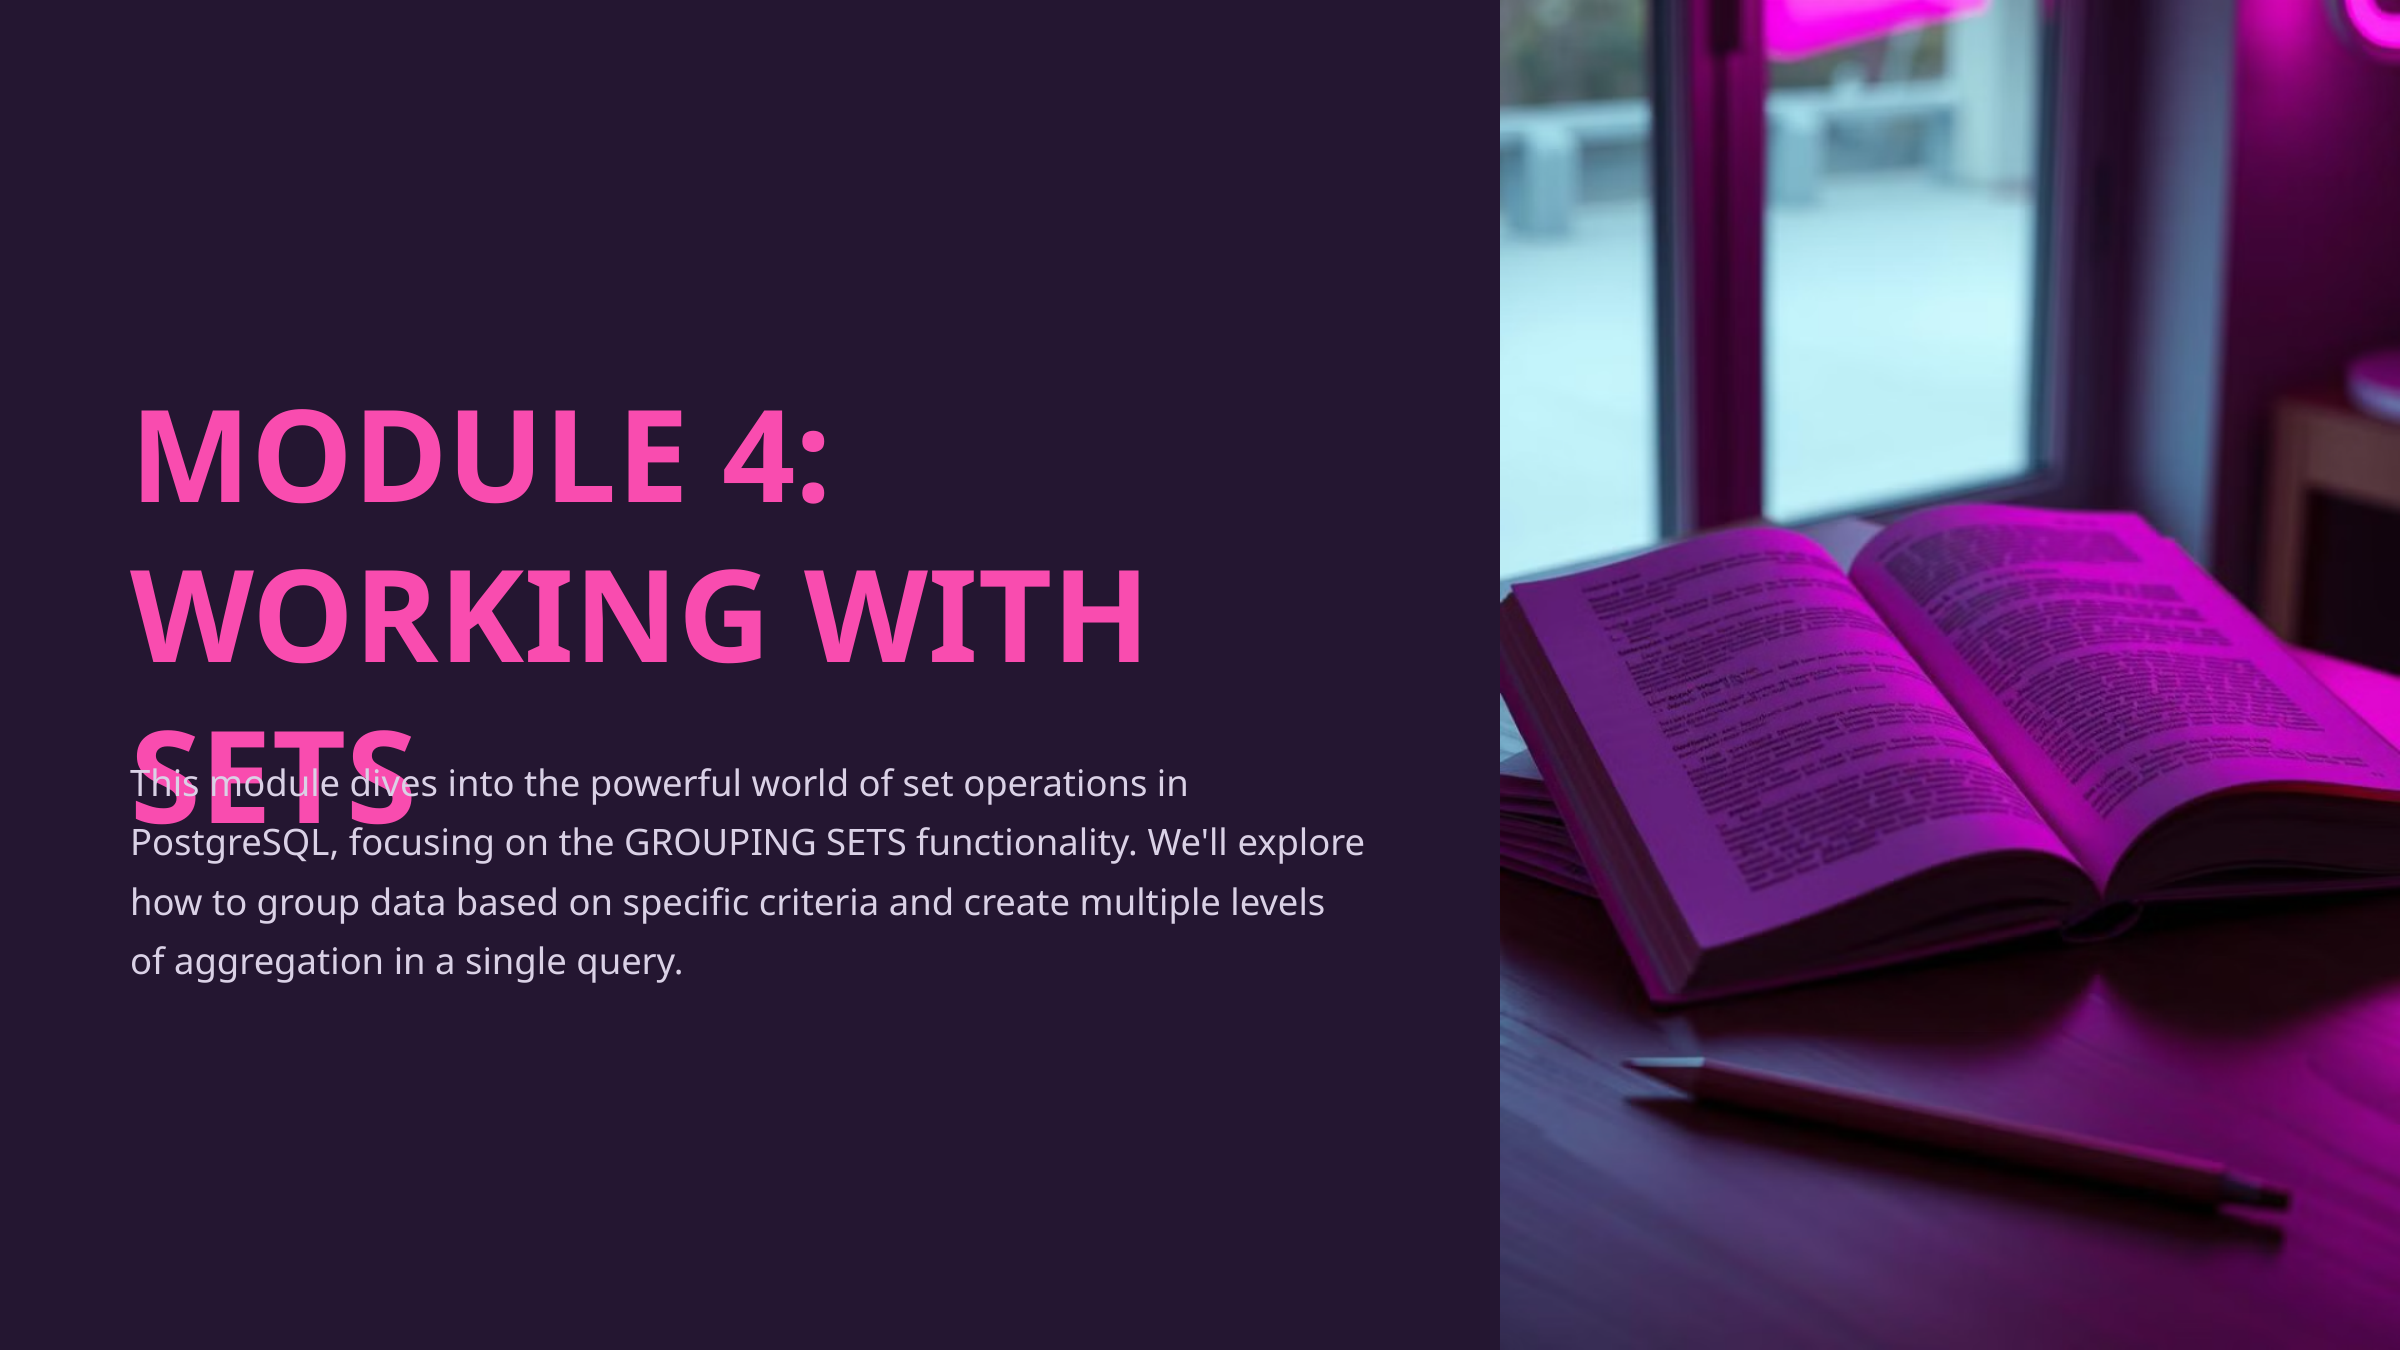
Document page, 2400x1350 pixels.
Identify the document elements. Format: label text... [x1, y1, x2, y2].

picture [1499, 0, 2400, 1350]
text_box This module dives into the powerful world of set operations in PostgreSQL, focusing on the GROUPING SETS functionality. We'll explore how to group data based on specific criteria and create multiple levels of aggregation in a single query. [130, 744, 1370, 983]
text_box MODULE 4: WORKING WITH SETS [130, 367, 1370, 689]
